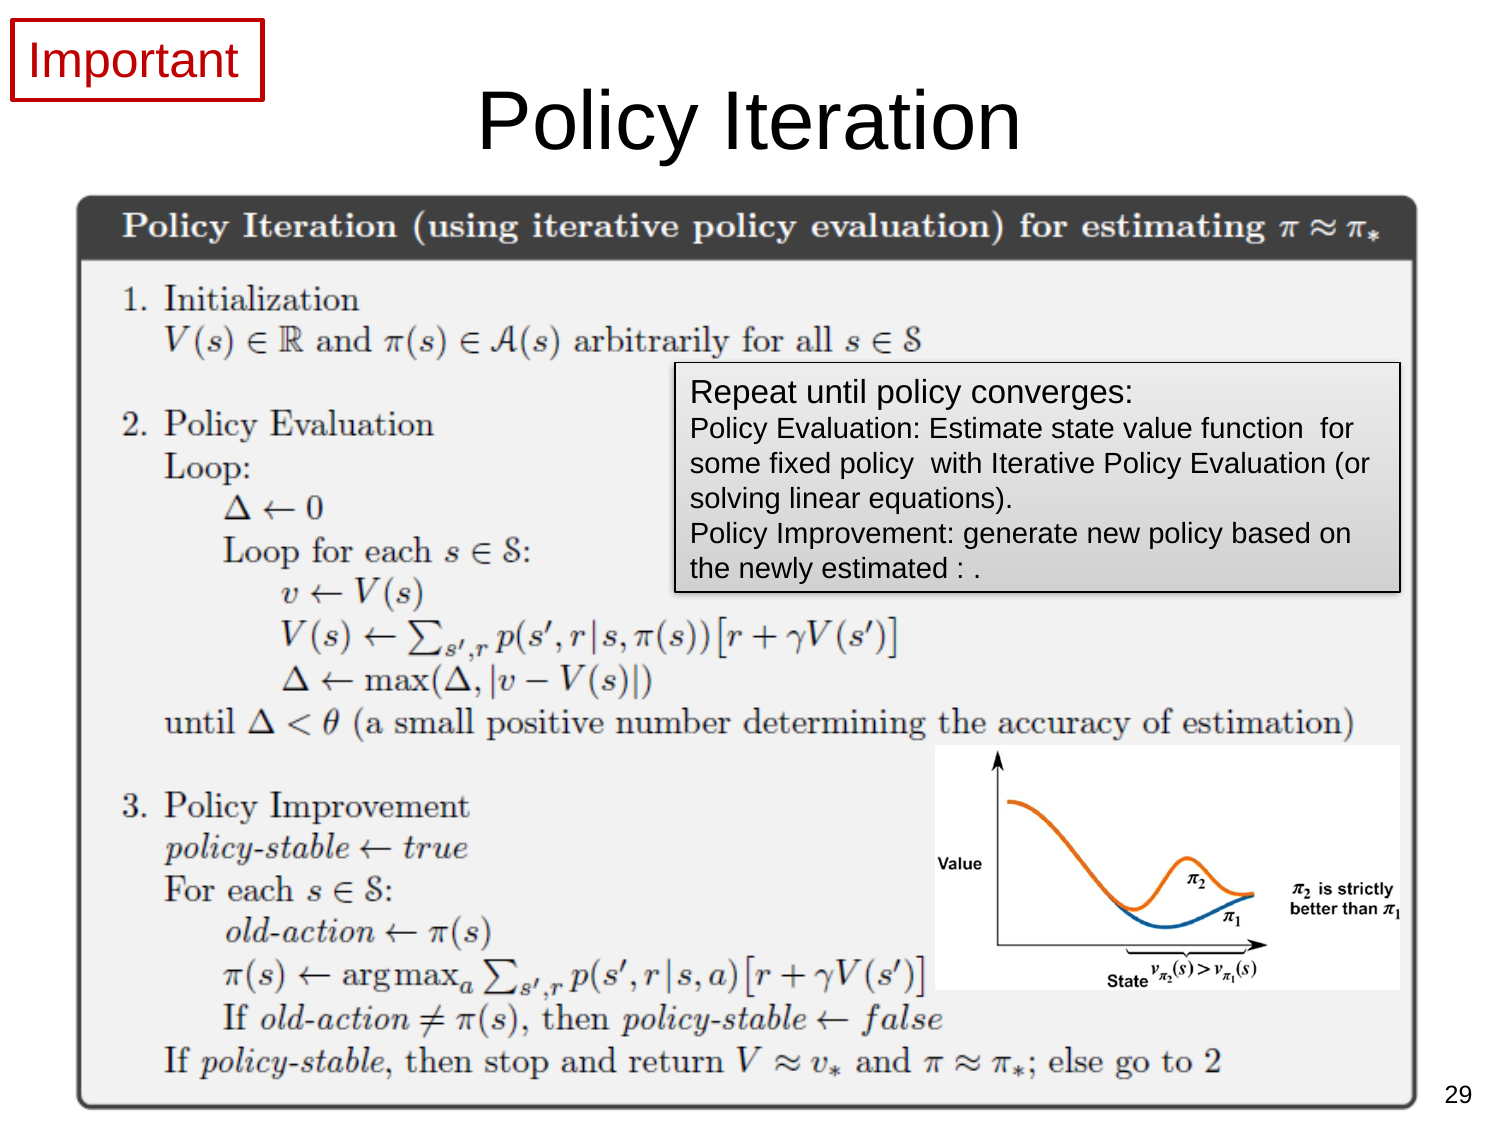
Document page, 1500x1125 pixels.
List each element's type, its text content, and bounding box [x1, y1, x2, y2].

title Policy Iteration [74, 44, 1426, 188]
text_box Important [12, 19, 263, 100]
picture [73, 191, 1420, 1112]
slide_number 29 [1424, 1070, 1488, 1112]
